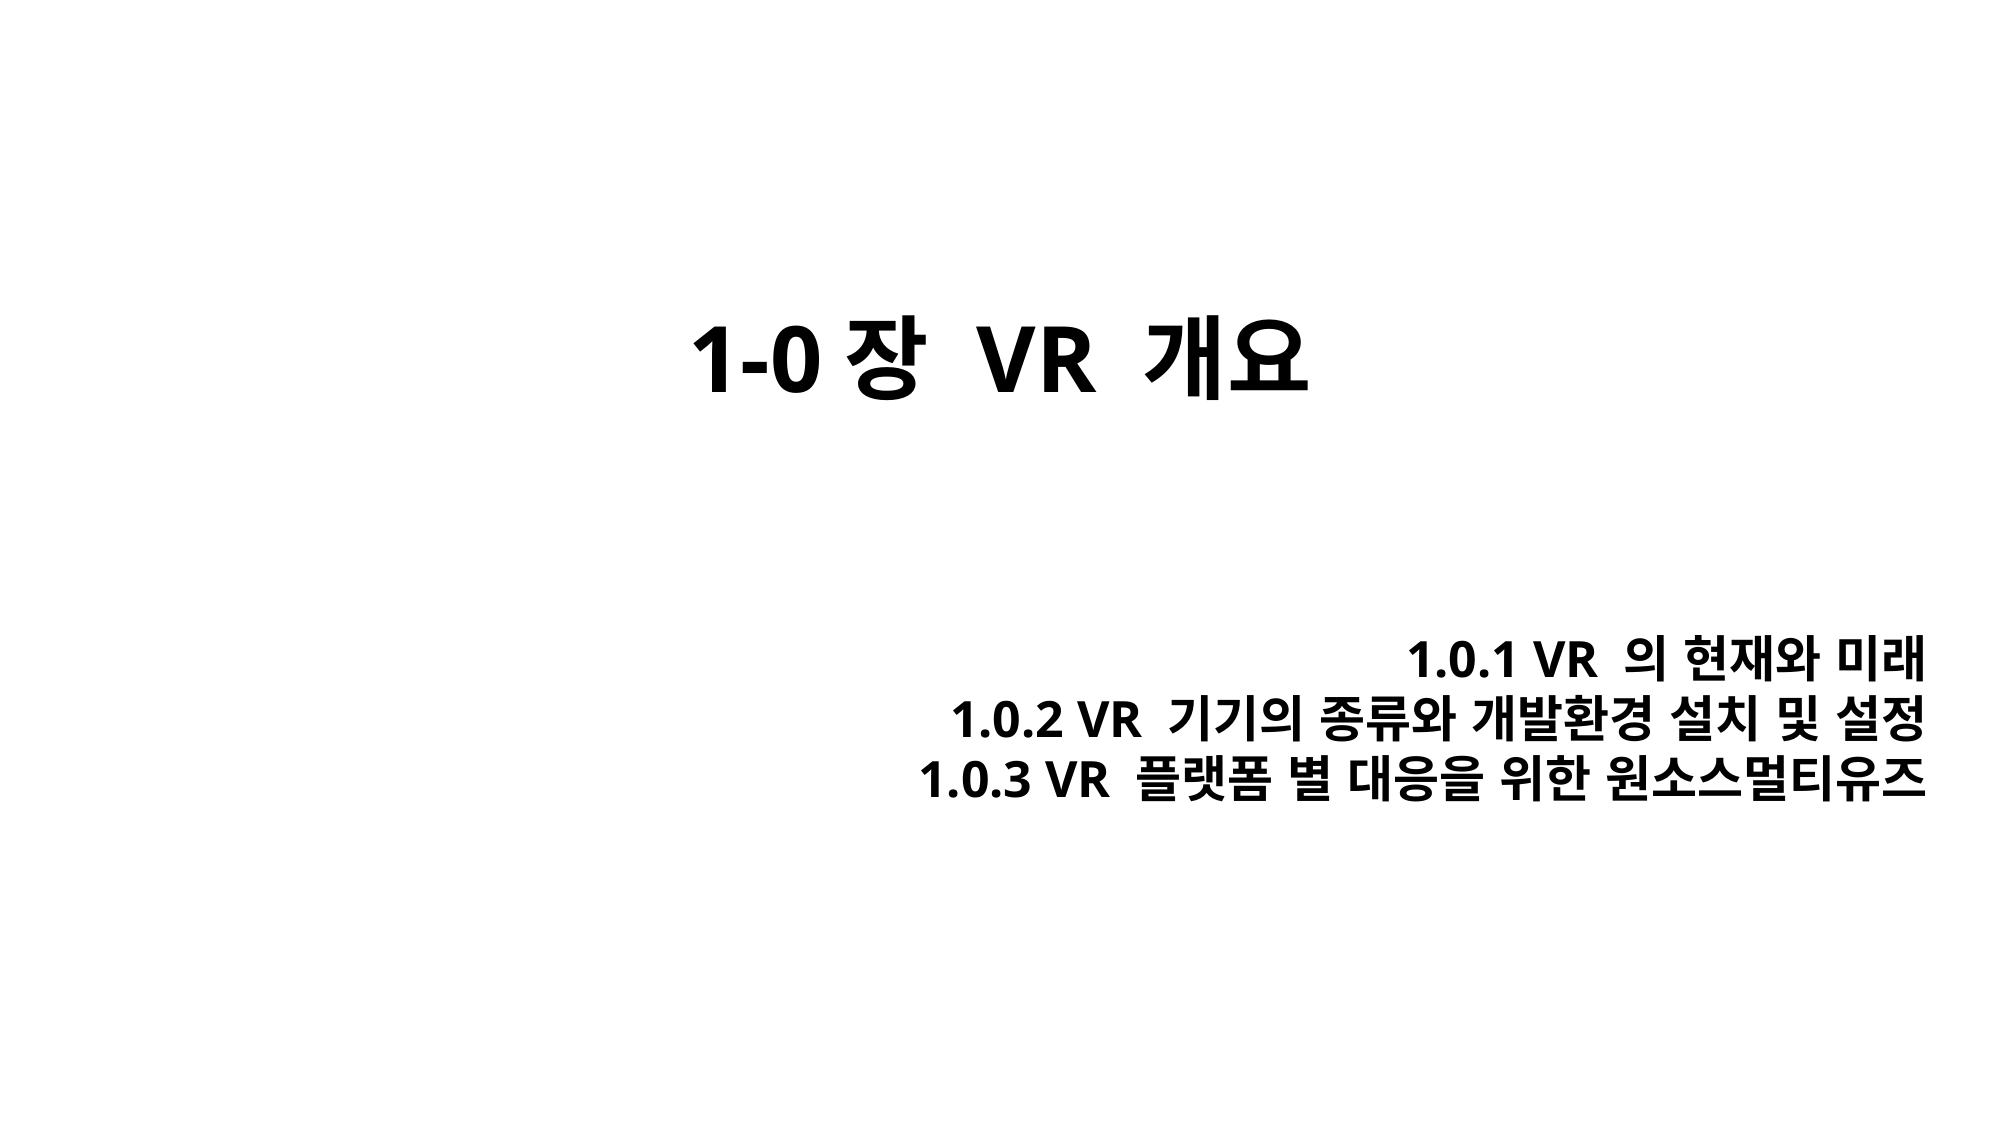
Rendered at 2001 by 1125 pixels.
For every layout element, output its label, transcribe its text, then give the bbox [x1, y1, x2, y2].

text_box 1.0.1 VR 의 현재와 미래 1.0.2 VR 기기의 종류와 개발환경 설치 및 설정 1.0.3 VR 플랫폼 별 대응을 위한 원소스멀티유즈 [57, 619, 1943, 875]
title 1-0장 VR 개요 [137, 253, 1863, 472]
